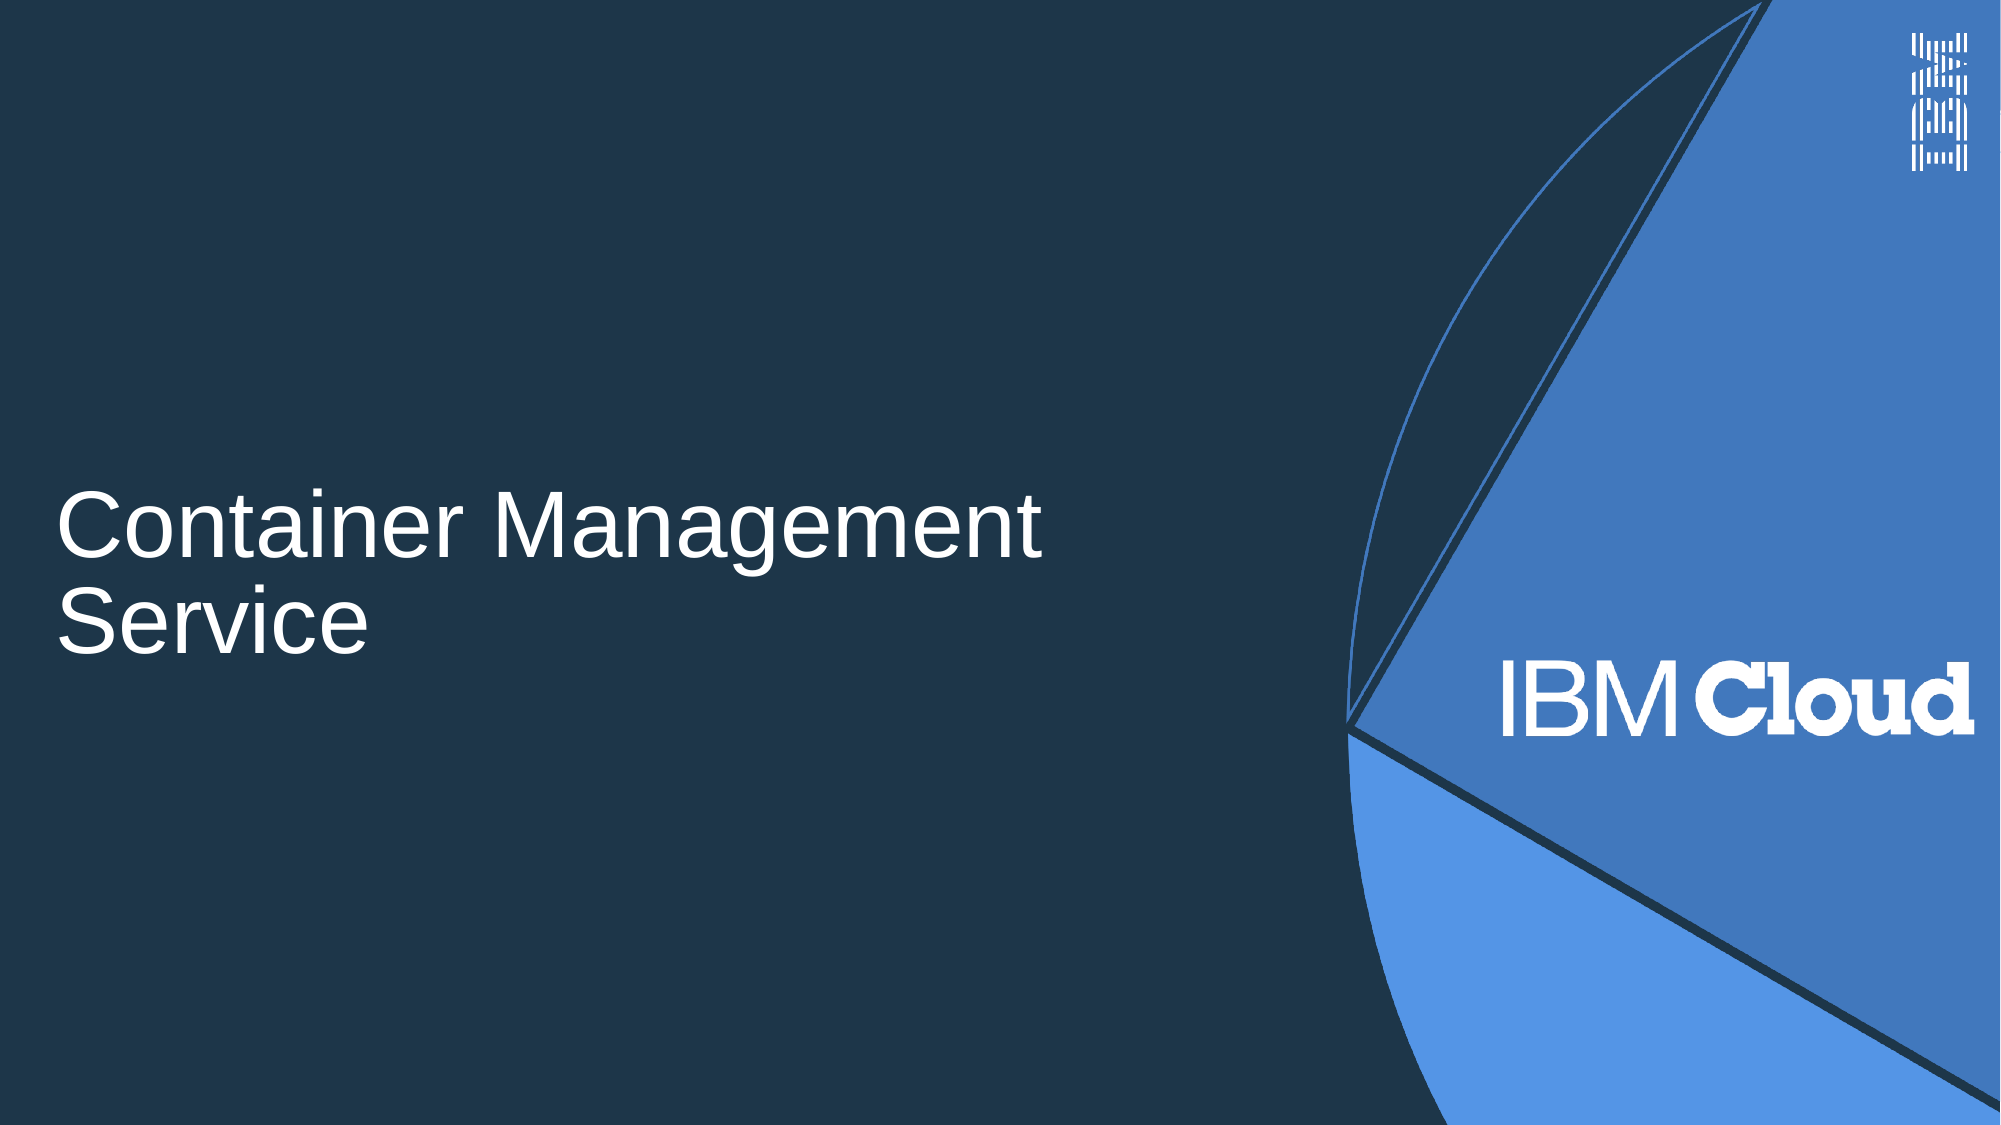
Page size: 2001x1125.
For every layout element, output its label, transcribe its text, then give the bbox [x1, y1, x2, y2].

title Container Management Service [55, 470, 1354, 674]
picture [1346, 0, 2001, 1125]
slide_number 45 [1867, 1056, 1955, 1117]
